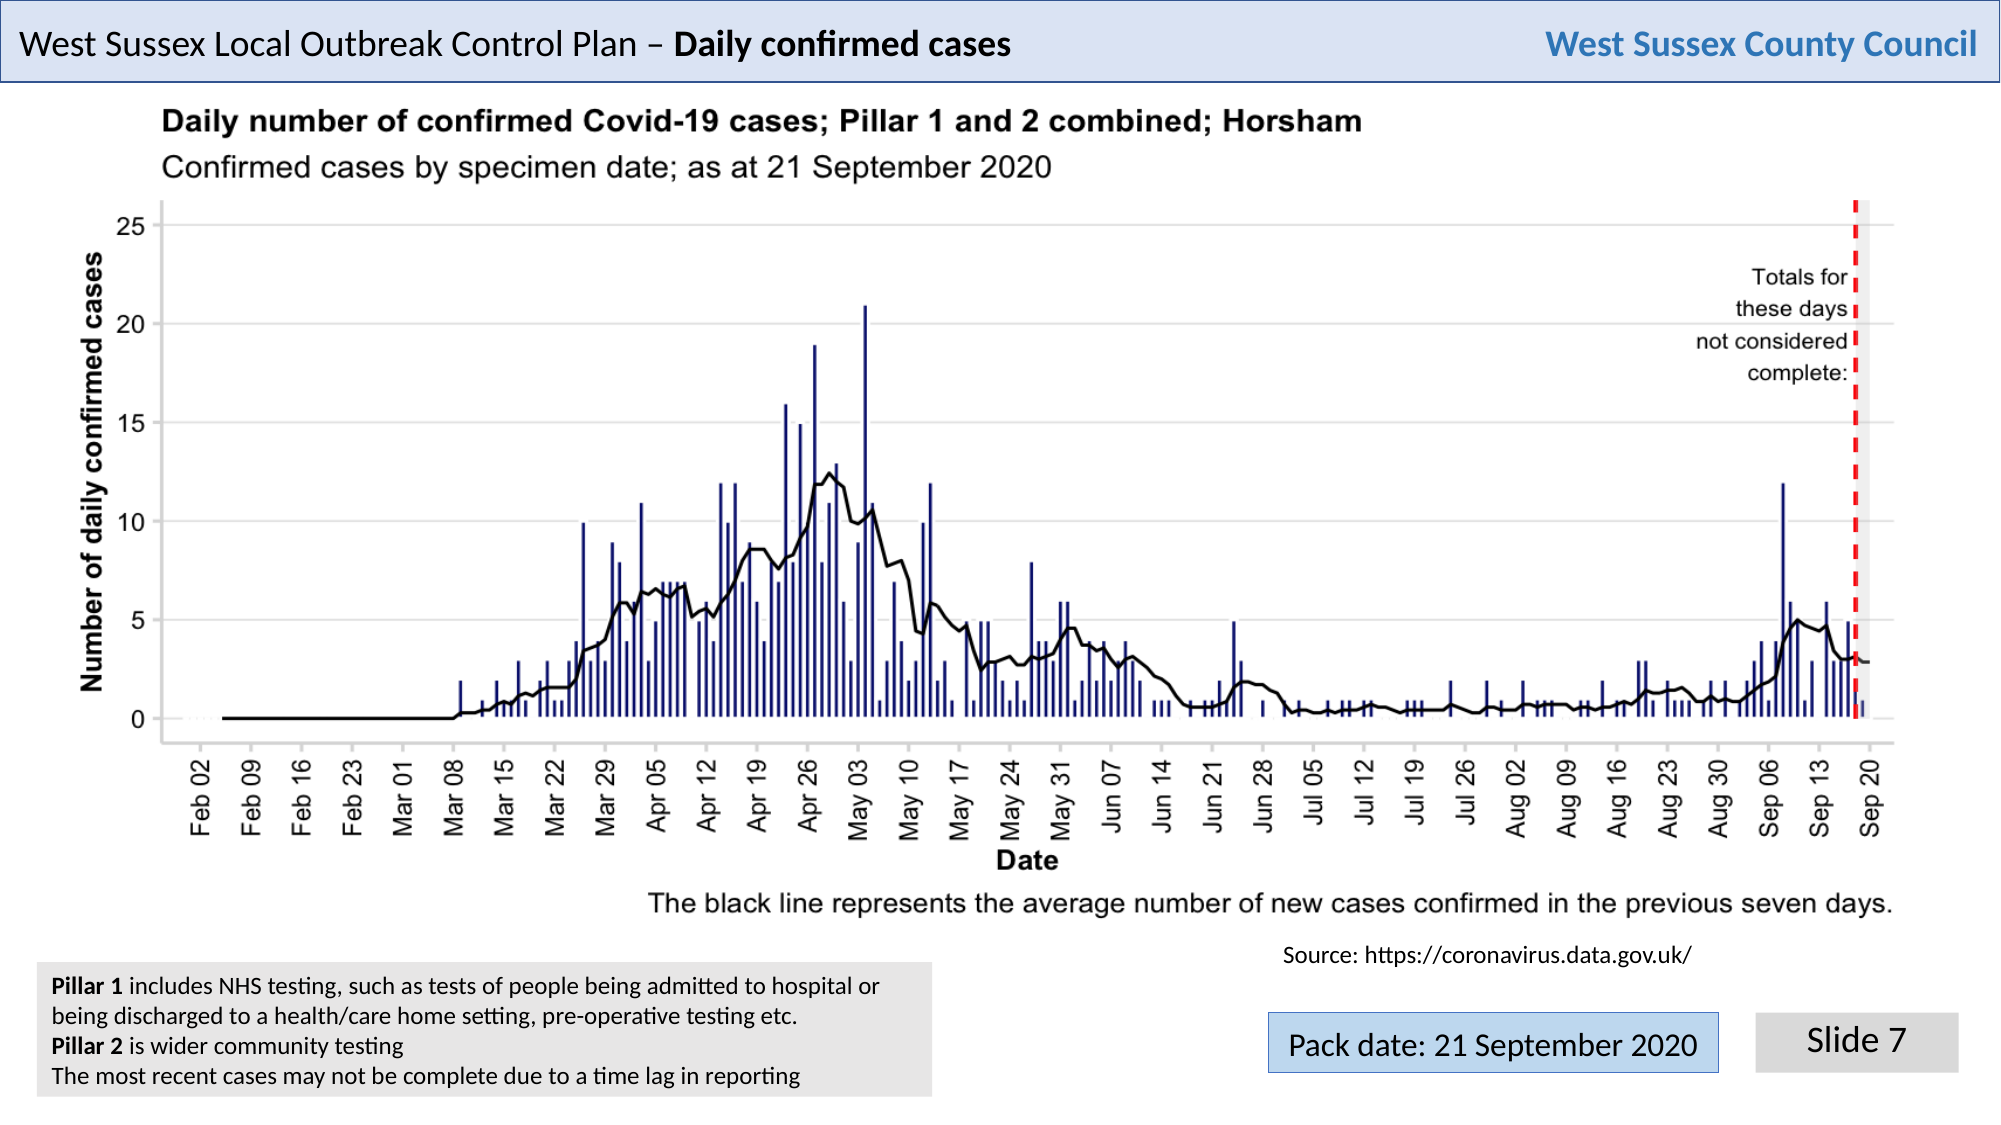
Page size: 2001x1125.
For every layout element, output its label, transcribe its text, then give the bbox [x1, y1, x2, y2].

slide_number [1268, 1012, 1719, 1073]
list Slide 7 [1755, 1012, 1959, 1073]
list Source: https://coronavirus.data.gov.uk/ [1268, 935, 1912, 995]
picture [63, 91, 1912, 935]
